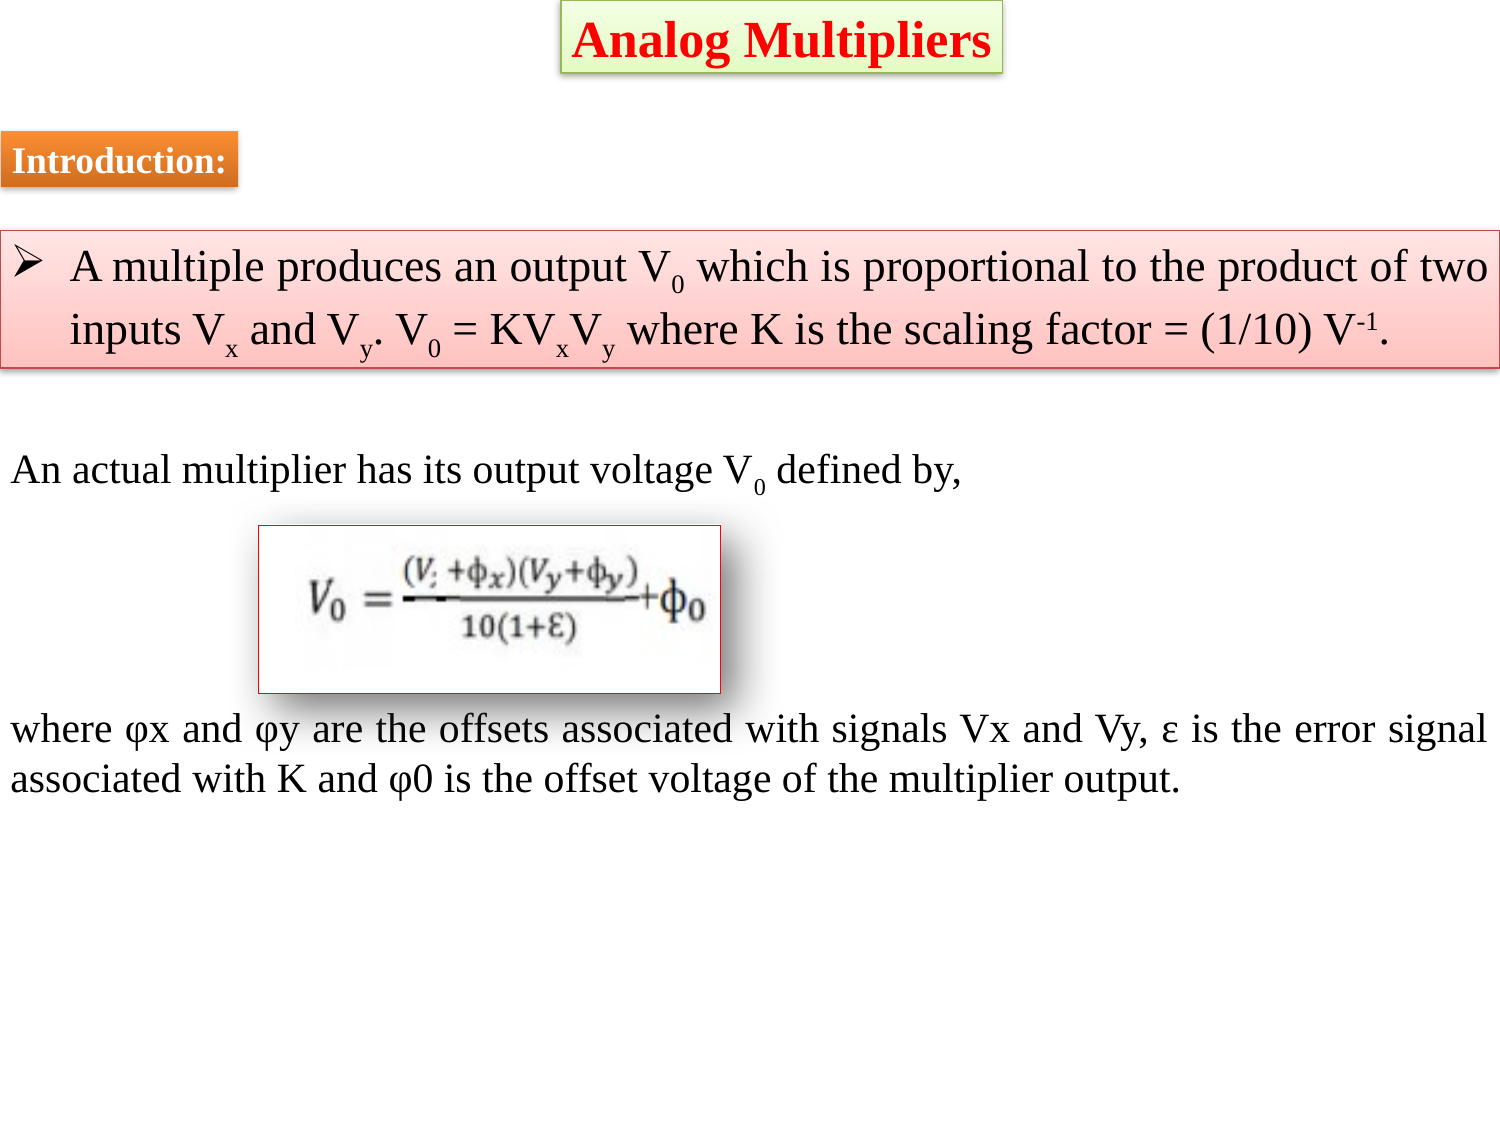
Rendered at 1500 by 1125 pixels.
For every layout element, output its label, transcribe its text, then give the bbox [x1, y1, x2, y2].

text_box An actual multiplier has its output voltage V0 defined by, where φx and φy are the offsets associated with signals Vx and Vy, ε is the error signal associated with K and φ0 is the offset voltage of the multiplier output. [0, 436, 1500, 806]
picture [257, 524, 721, 694]
text_box Analog Multipliers [560, 0, 1003, 74]
text_box Introduction: [1, 131, 239, 187]
text_box A multiple produces an output V0 which is proportional to the product of two inputs Vx and Vy. V0 = KVxVy where K is the scaling factor = (1/10) V-1. [0, 230, 1500, 369]
